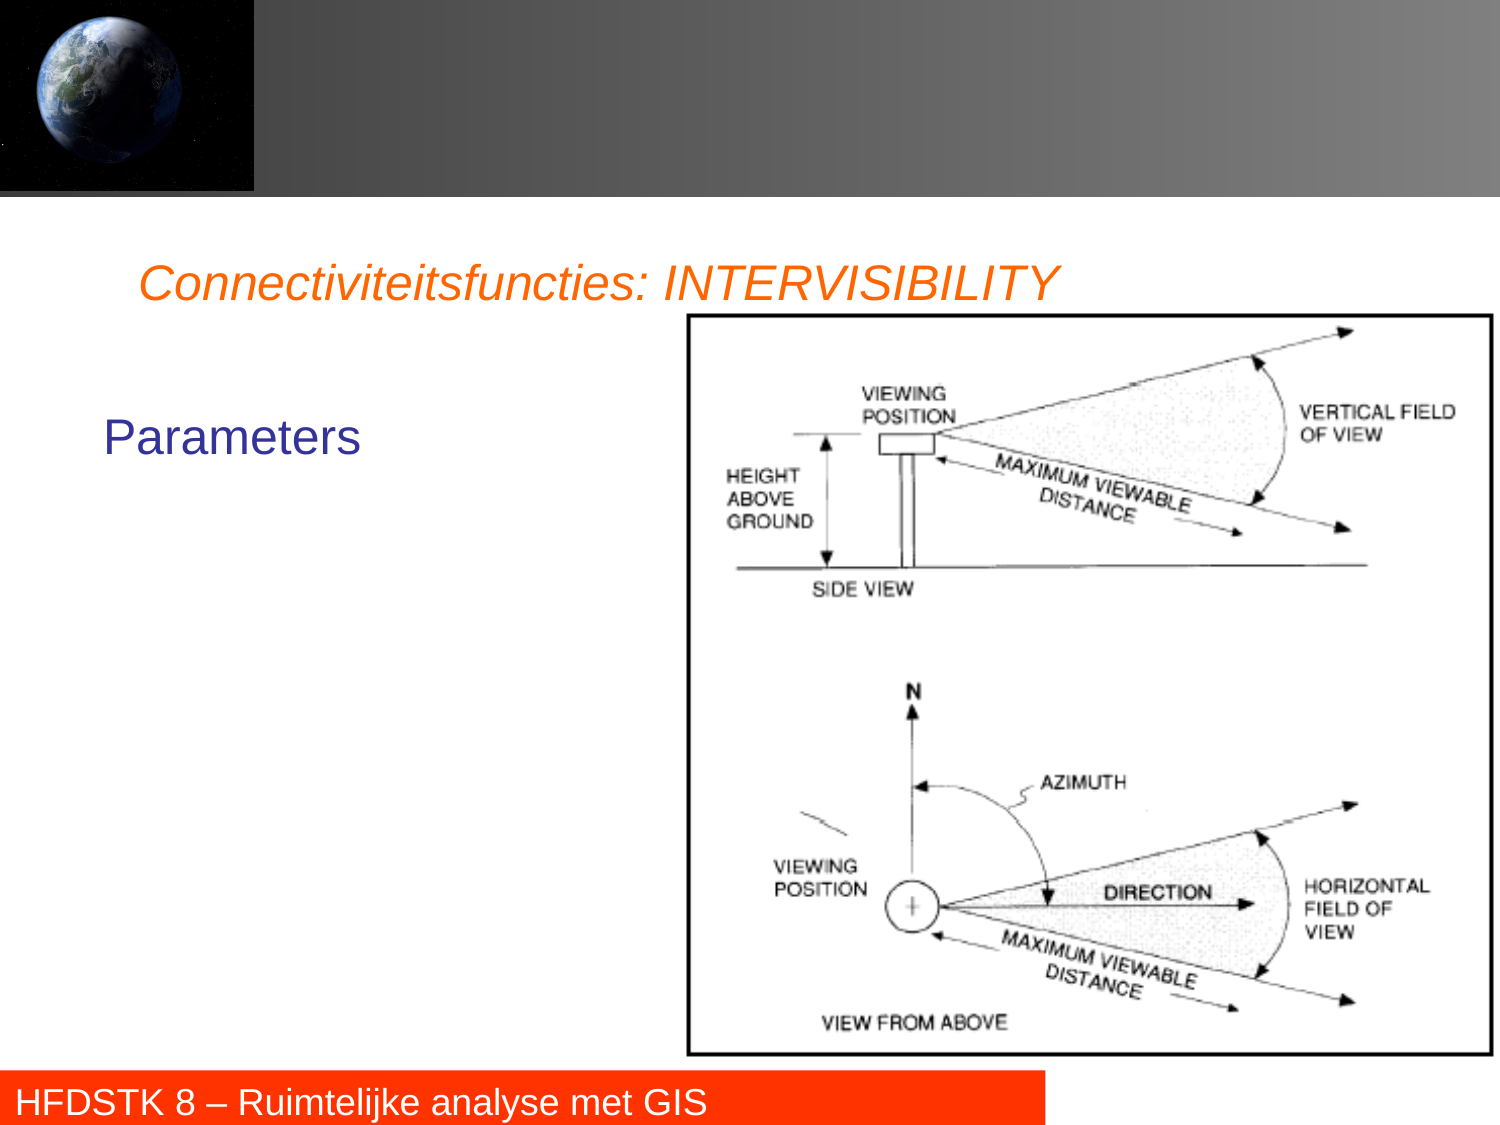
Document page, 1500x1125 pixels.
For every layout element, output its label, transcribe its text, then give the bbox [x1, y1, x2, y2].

picture [0, 0, 255, 191]
text_box [1034, 1071, 1046, 1125]
text_box [256, 0, 1500, 197]
text_box Connectiviteitsfuncties: INTERVISIBILITY [123, 243, 1199, 319]
picture [678, 308, 1500, 1063]
text_box Parameters [88, 397, 526, 472]
text_box HFDSTK 8 – Ruimtelijke analyse met GIS [0, 1070, 1034, 1125]
